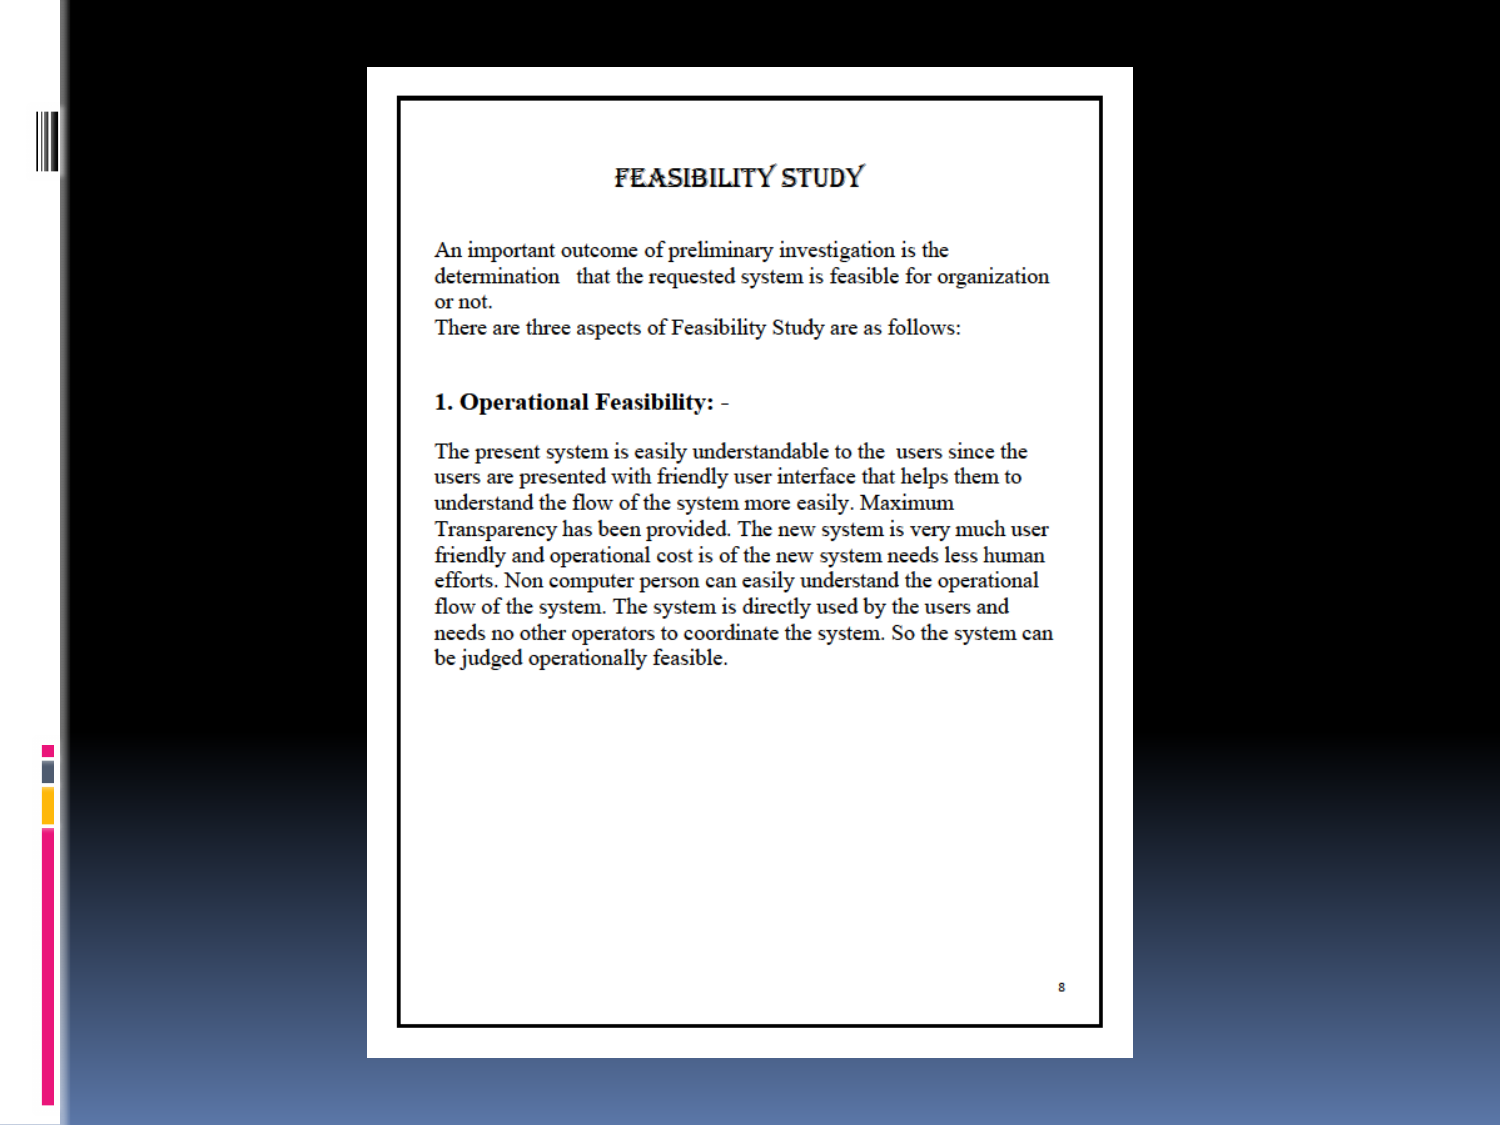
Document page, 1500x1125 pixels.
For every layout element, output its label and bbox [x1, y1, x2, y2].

text_box [366, 66, 1133, 1058]
